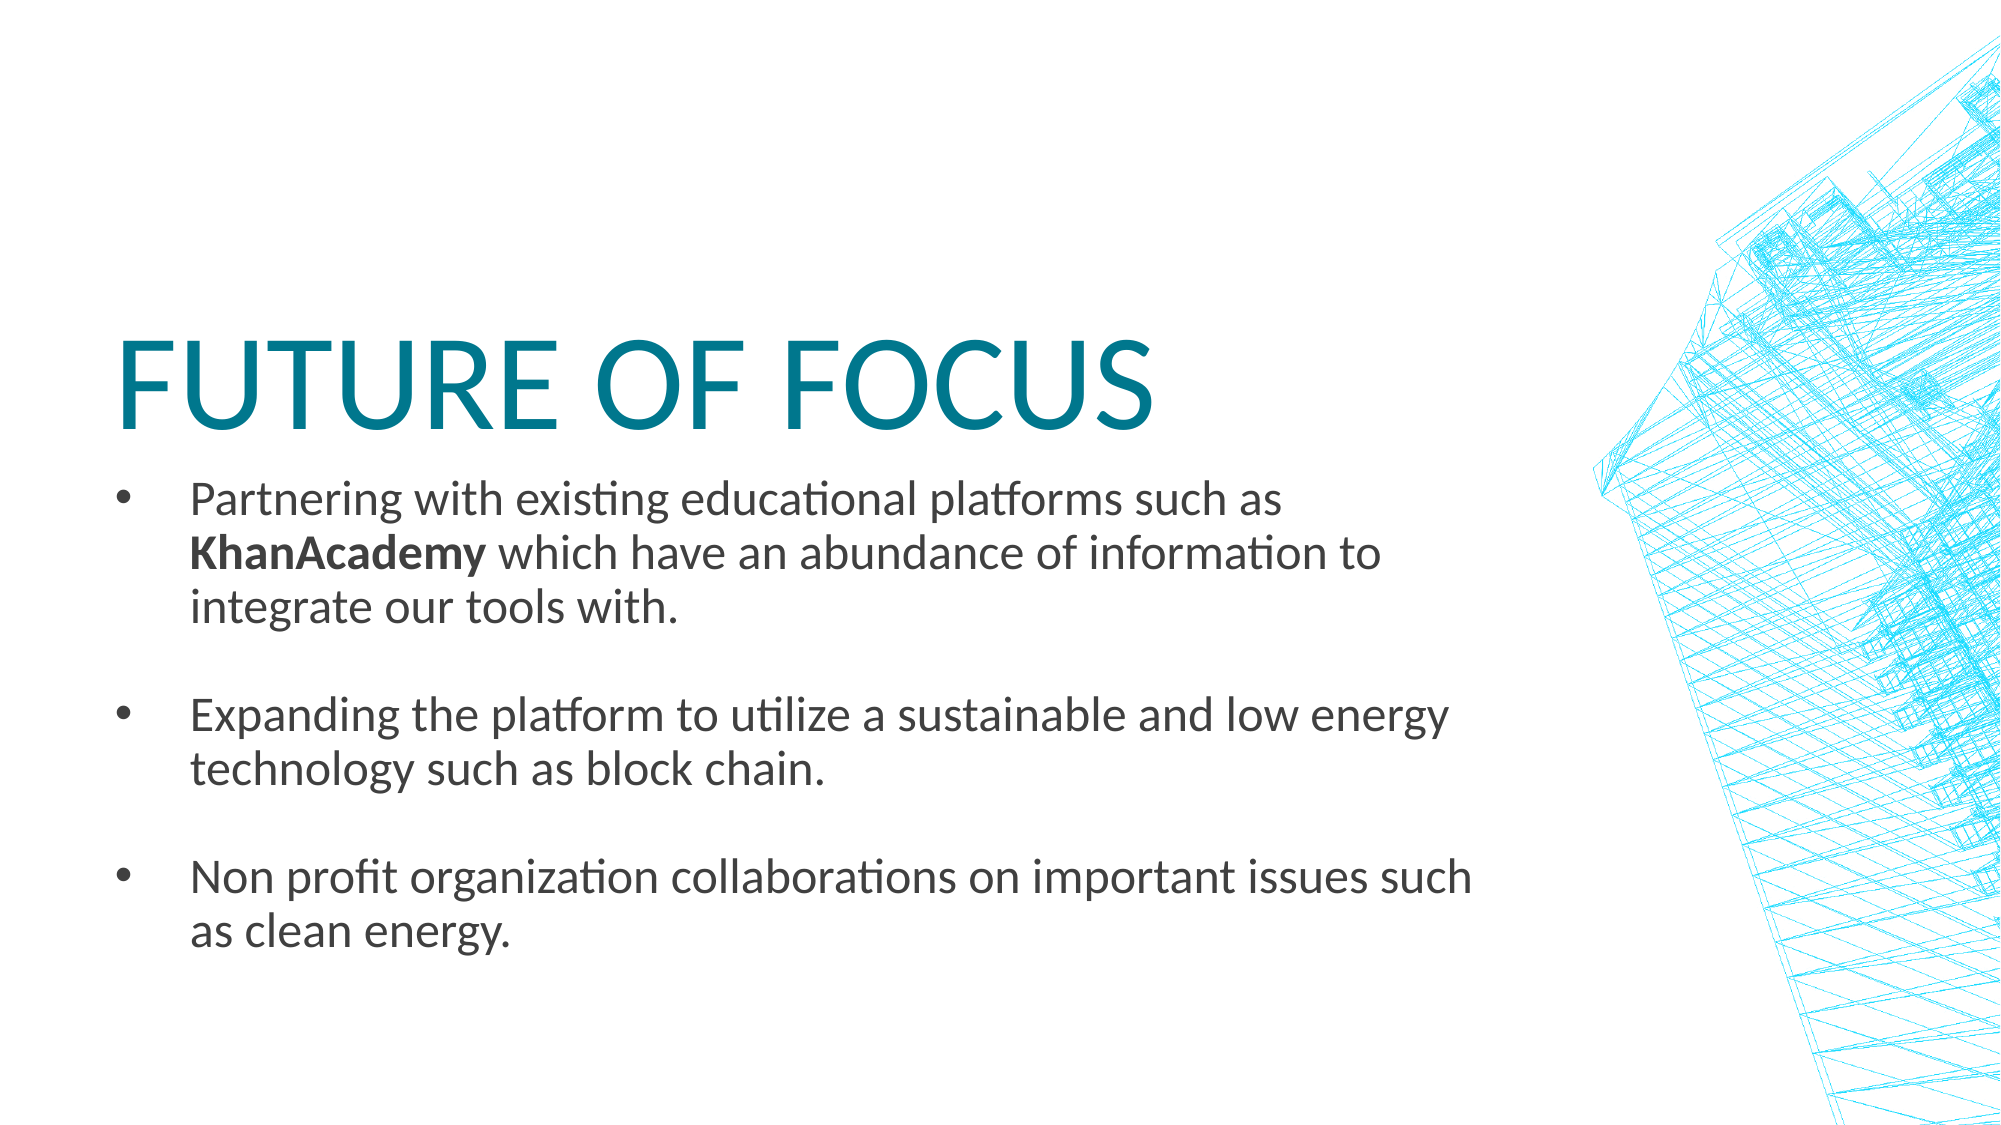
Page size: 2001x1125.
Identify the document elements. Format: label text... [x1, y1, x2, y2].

picture [0, 0, 2001, 1125]
list Partnering with existing educational platforms such as KhanAcademy which have an abundance of information to integrate our tools with. Expanding the platform to utilize a sustainable and low energy technology such as block chain. Non profit organization collaborations on important issues such as clean energy. [99, 464, 1525, 975]
title Future of focus [99, 135, 1525, 464]
